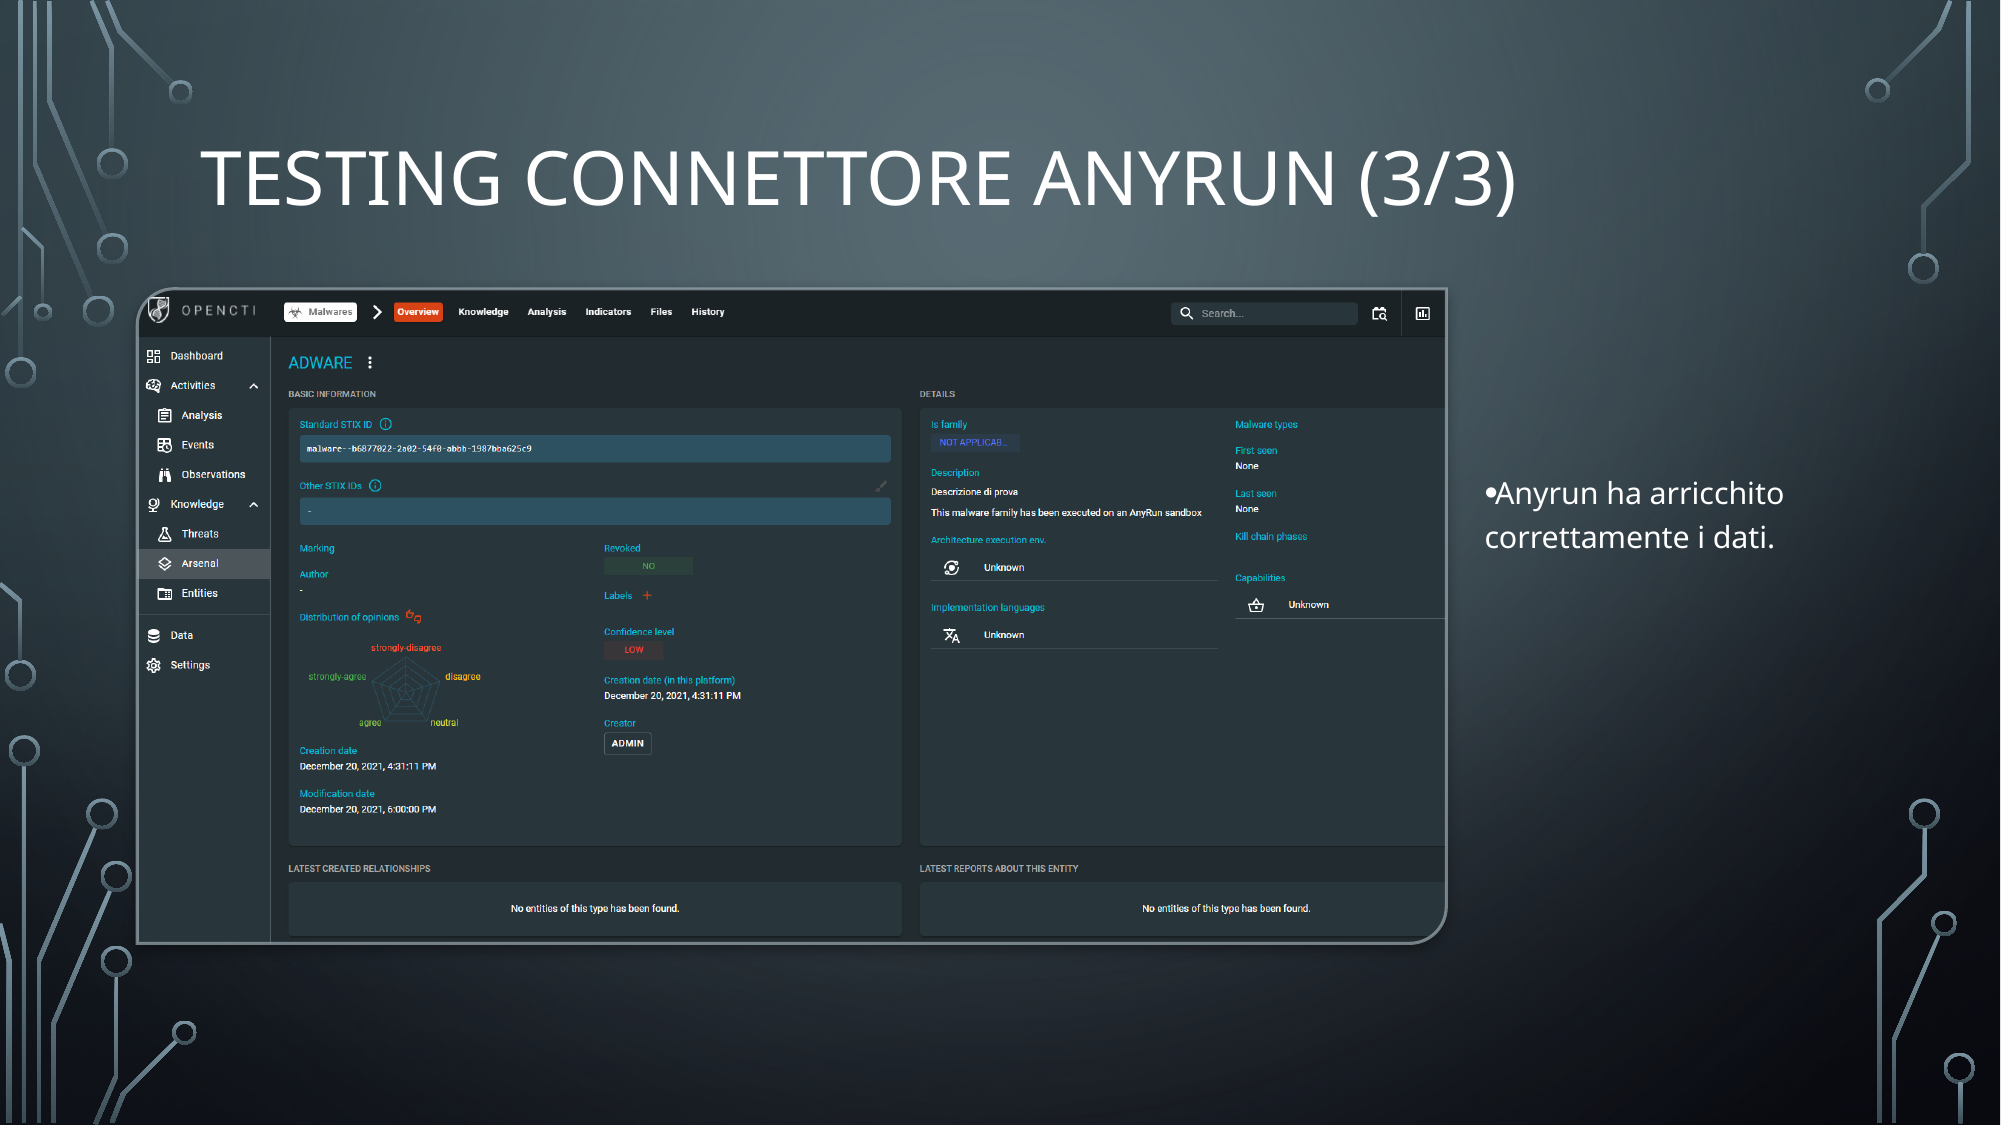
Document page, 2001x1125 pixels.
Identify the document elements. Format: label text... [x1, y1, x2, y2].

title testing connettore Anyrun (3/3) [185, 60, 1579, 303]
picture [136, 288, 1447, 944]
text_box Anyrun ha arricchito correttamente i dati. [1469, 459, 1955, 563]
